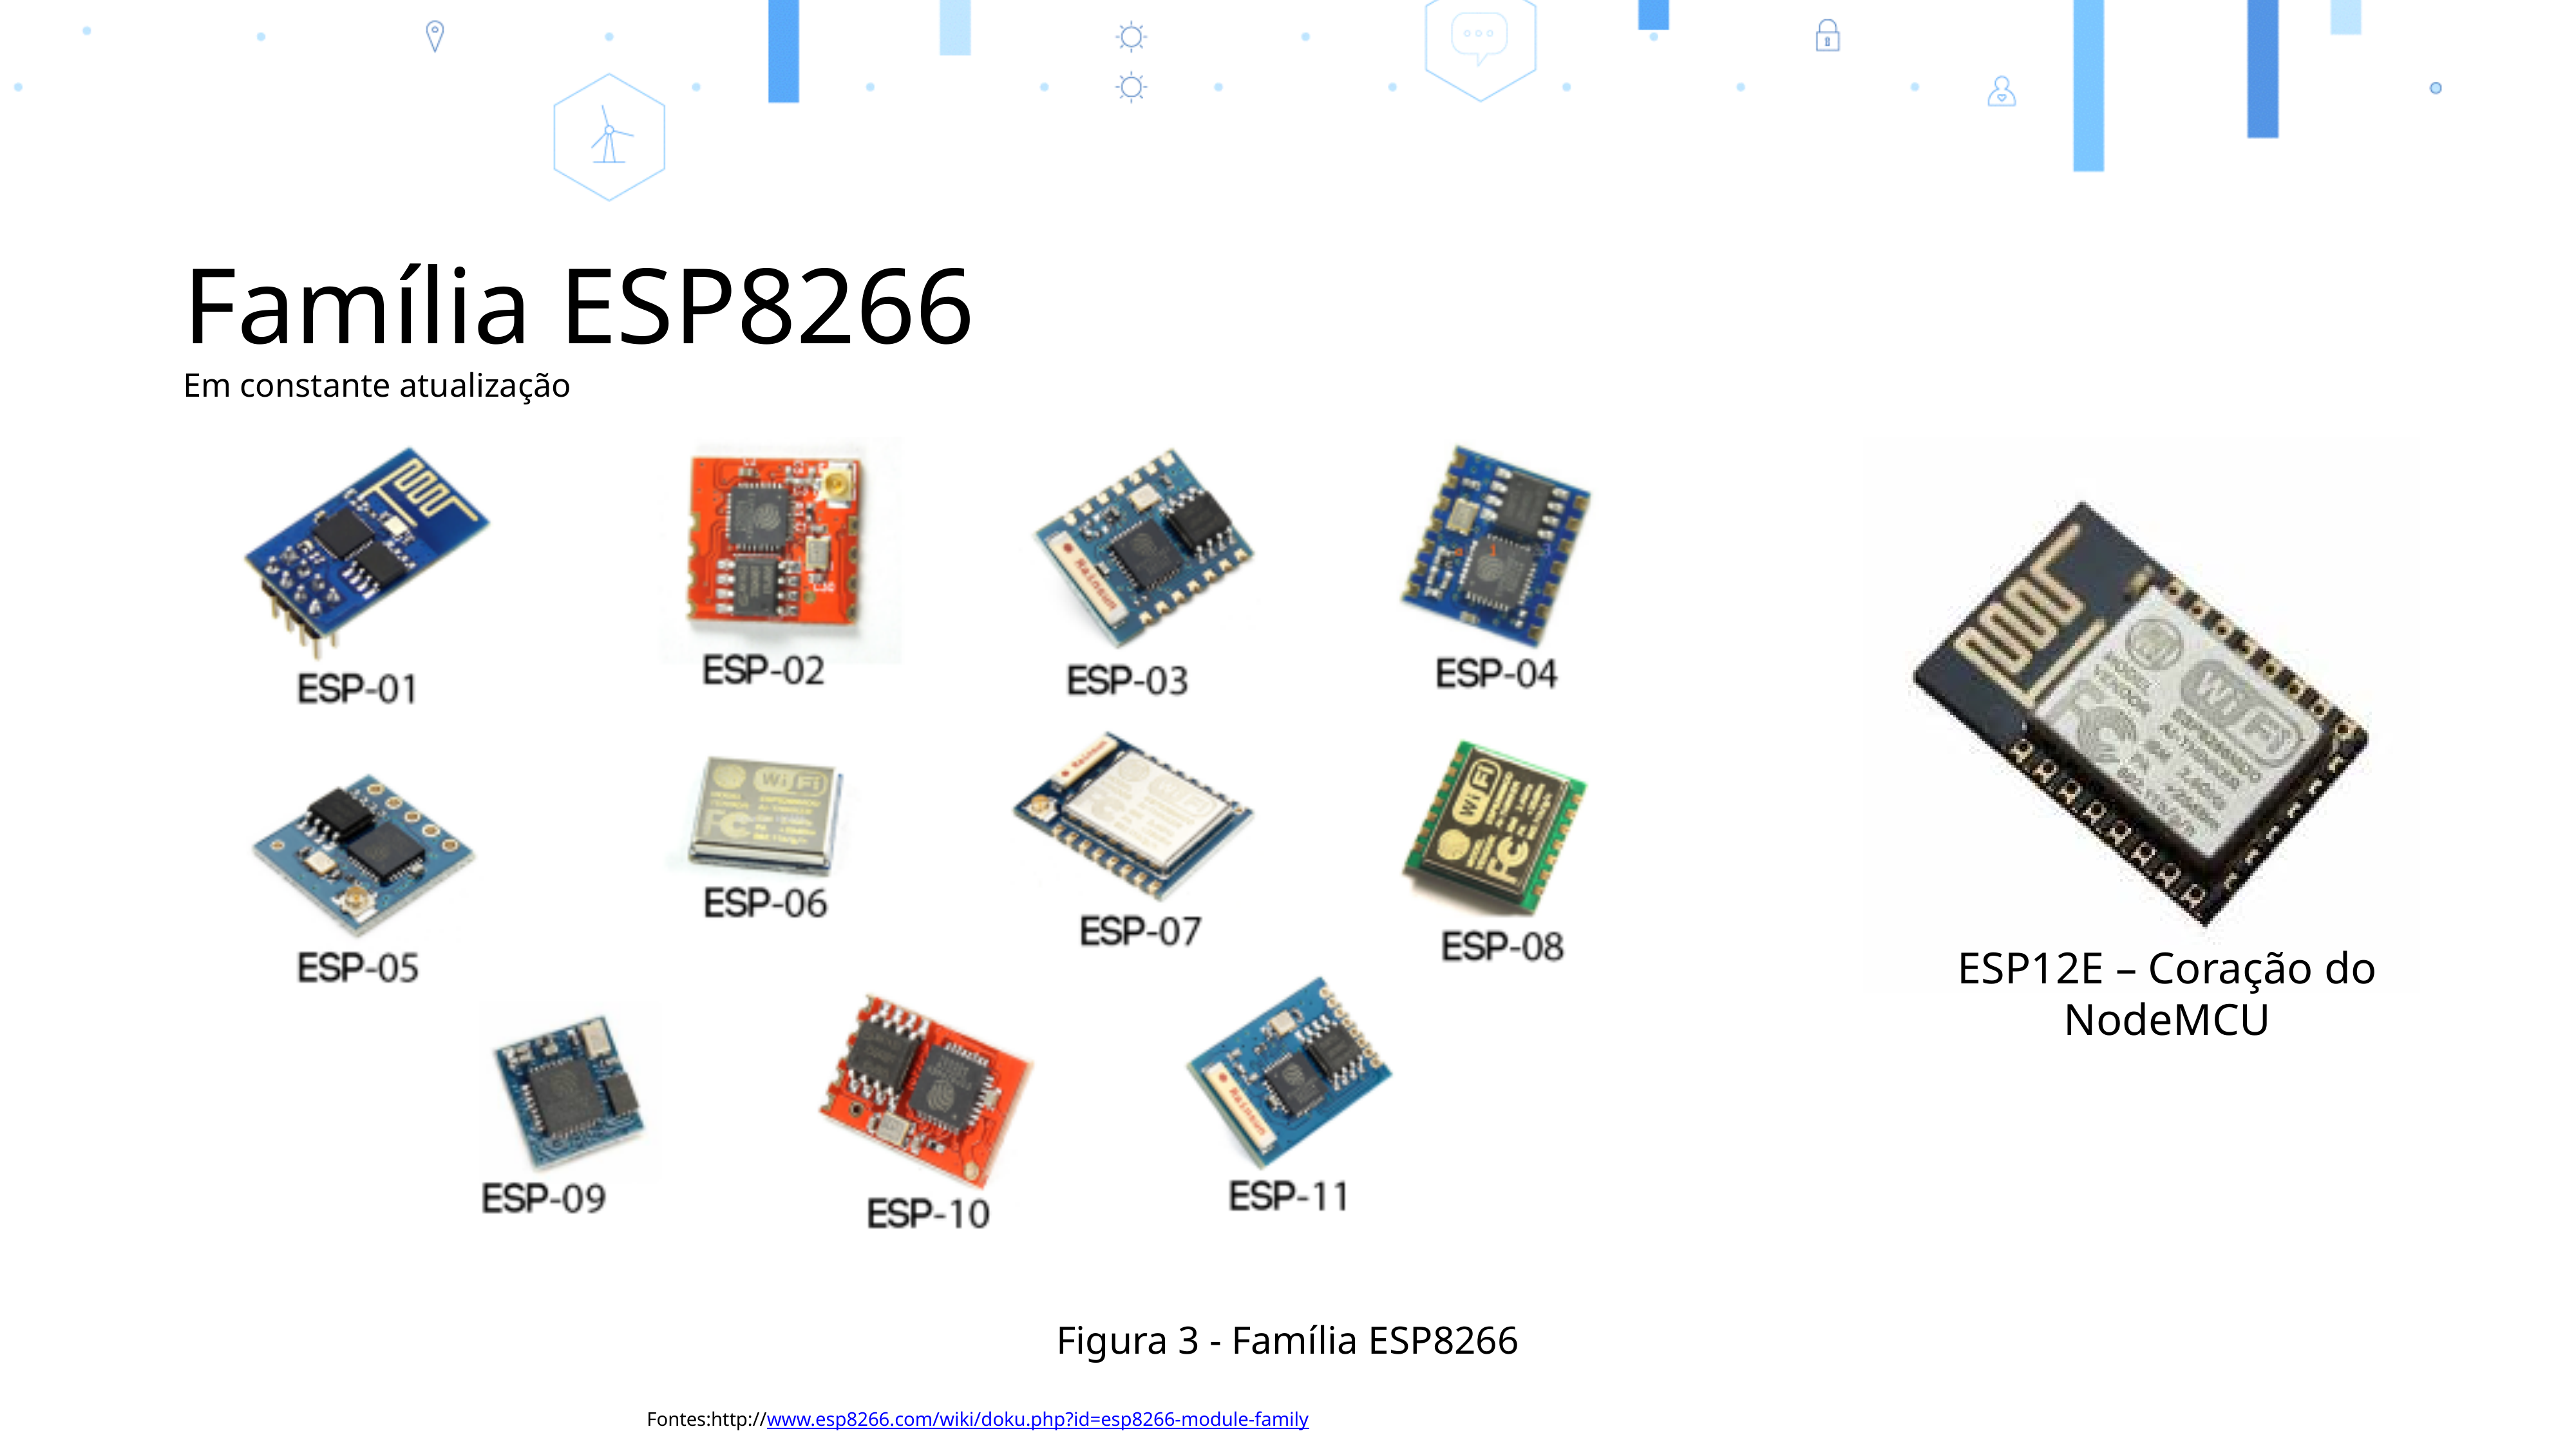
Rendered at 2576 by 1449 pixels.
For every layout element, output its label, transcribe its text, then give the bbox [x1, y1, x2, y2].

title Família ESP8266 Em constante atualização [177, 232, 2398, 410]
text_box Figura 3 - Família ESP8266 [940, 1309, 1636, 1369]
text_box ESP12E – Coração do NodeMCU [1842, 936, 2493, 1048]
text_box Fontes:http://www.esp8266.com/wiki/doku.php?id=esp8266-module-family [439, 1399, 1517, 1441]
picture [0, 0, 2576, 1449]
